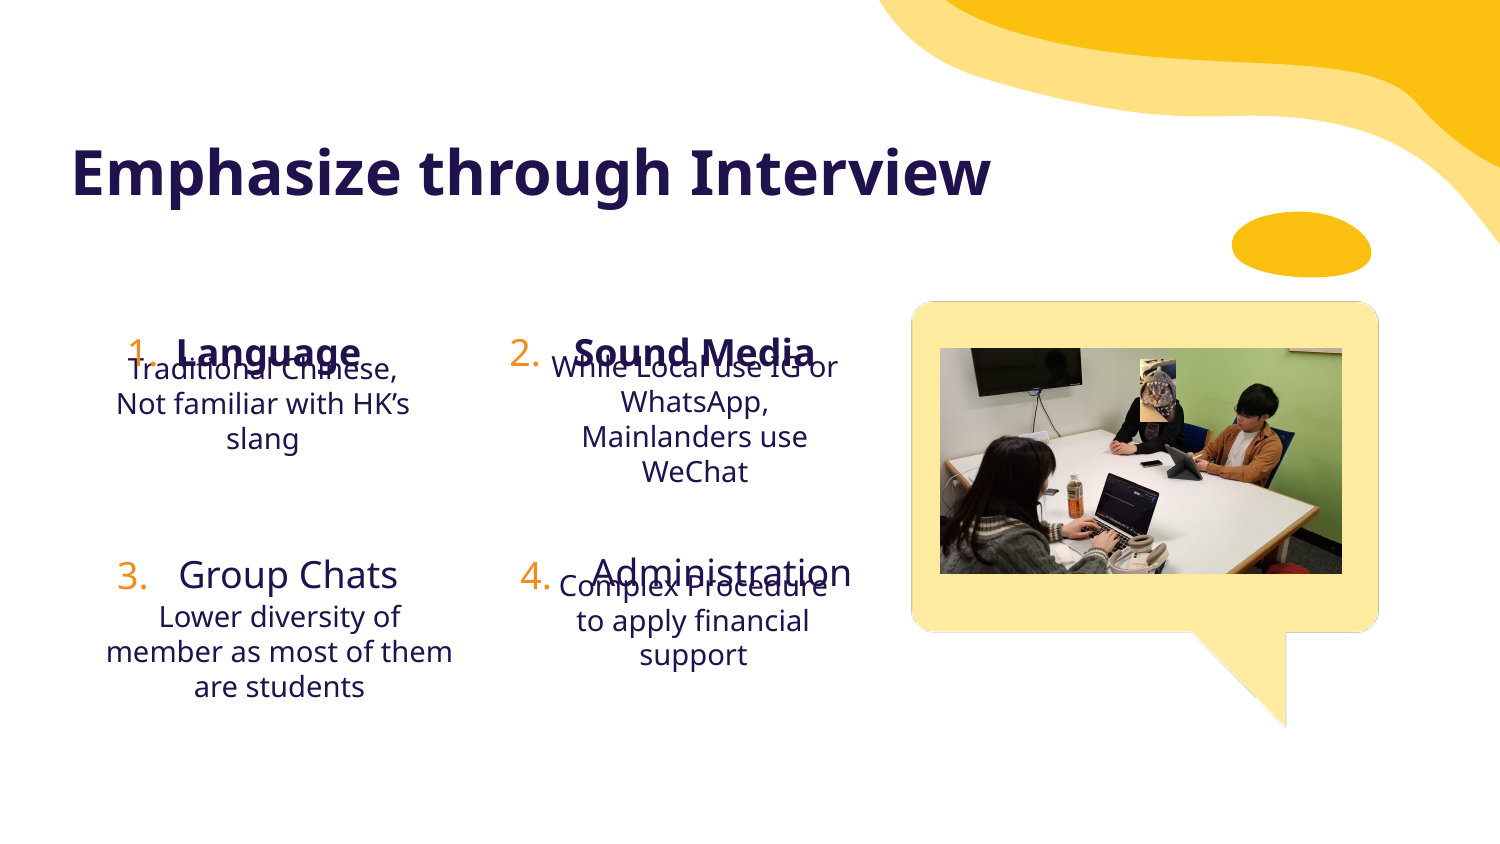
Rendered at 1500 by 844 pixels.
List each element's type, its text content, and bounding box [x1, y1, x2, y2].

text_box Language [149, 328, 388, 389]
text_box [867, 0, 1500, 292]
text_box Sound Media [570, 328, 811, 382]
text_box Group Chats [178, 536, 439, 598]
text_box While Local use IG or WhatsApp, Mainlanders use WeChat [522, 382, 811, 503]
text_box 1. [111, 306, 187, 382]
picture [816, 185, 1476, 844]
text_box 3. [102, 529, 178, 598]
text_box Emphasize through Interview [55, 125, 862, 216]
text_box 2. [494, 306, 570, 382]
text_box Lower diversity of member as most of them are students [84, 598, 475, 719]
text_box 4. [505, 529, 581, 605]
text_box Complex Procedure to apply financial support [526, 626, 811, 687]
text_box Traditional Chinese, Not familiar with HK’s slang [90, 379, 436, 471]
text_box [940, 348, 1343, 574]
text_box Administration [555, 548, 811, 610]
